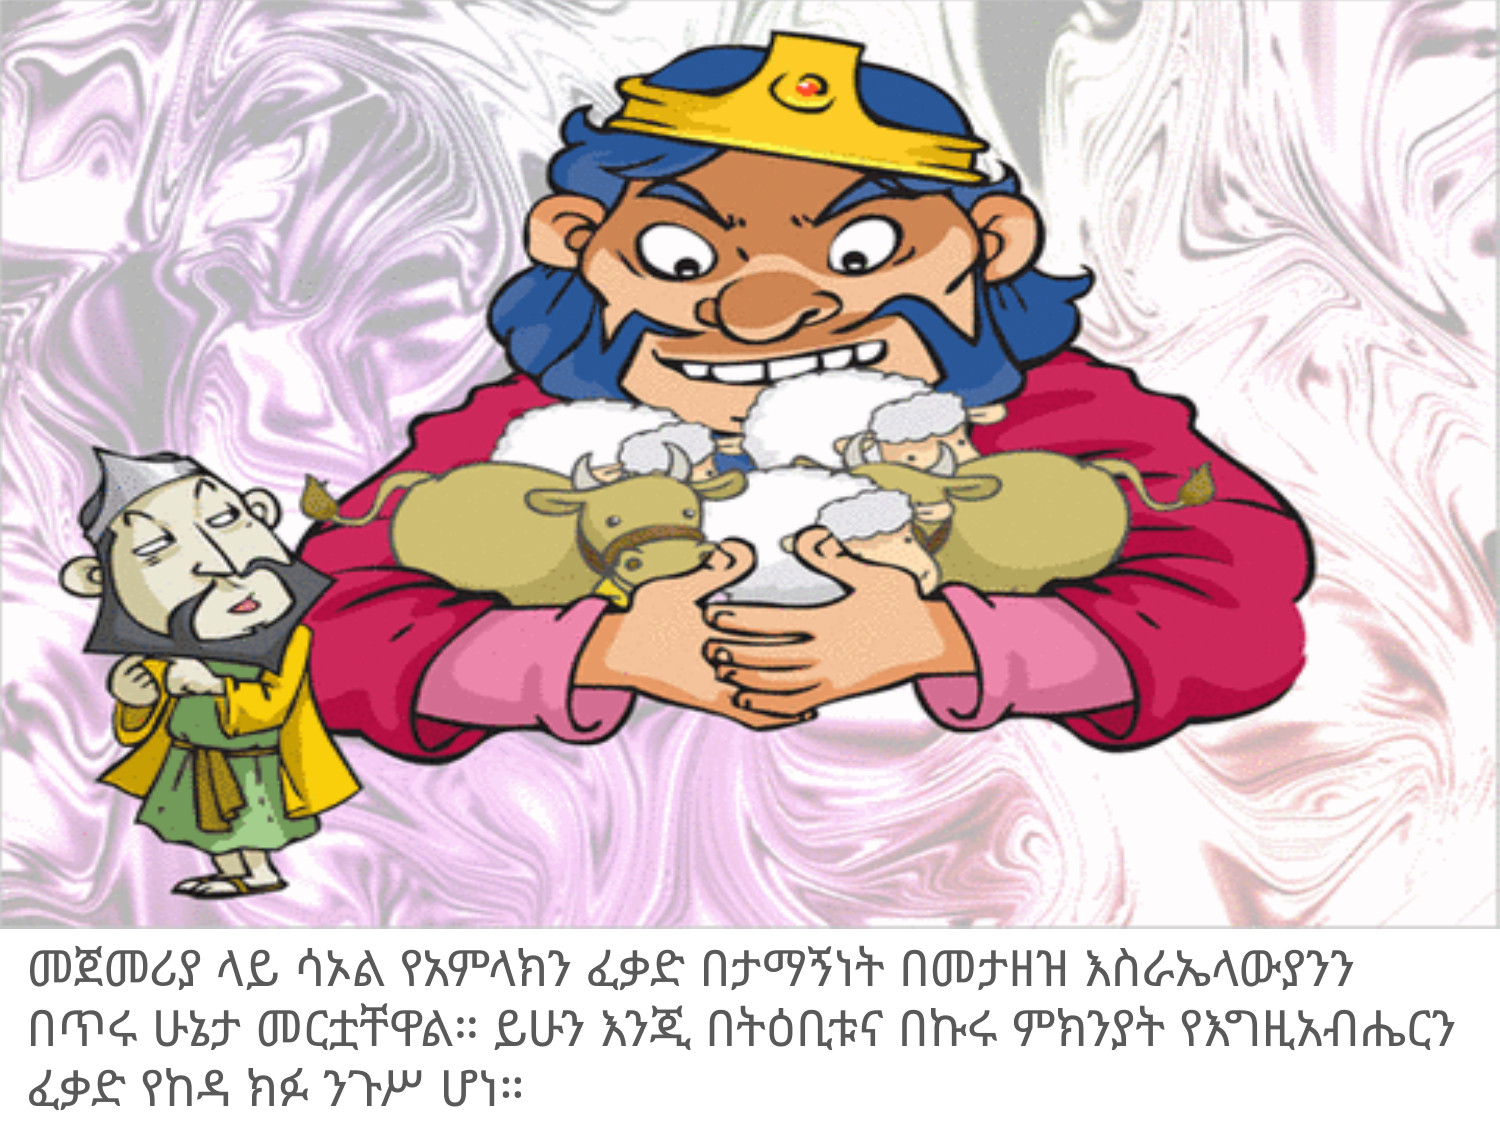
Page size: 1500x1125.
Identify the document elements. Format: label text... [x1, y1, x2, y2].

picture [0, 0, 1500, 929]
text_box መጀመሪያ ላይ ሳኦል የአምላክን ፈቃድ በታማኝነት በመታዘዝ እስራኤላውያንን በጥሩ ሁኔታ መርቷቸዋል። ይሁን እንጂ በትዕቢቱና በኩሩ ምክንያት የእግዚአብሔርን ፈቃድ የከዳ ክፉ ንጉሥ ሆነ። [11, 937, 1483, 1124]
